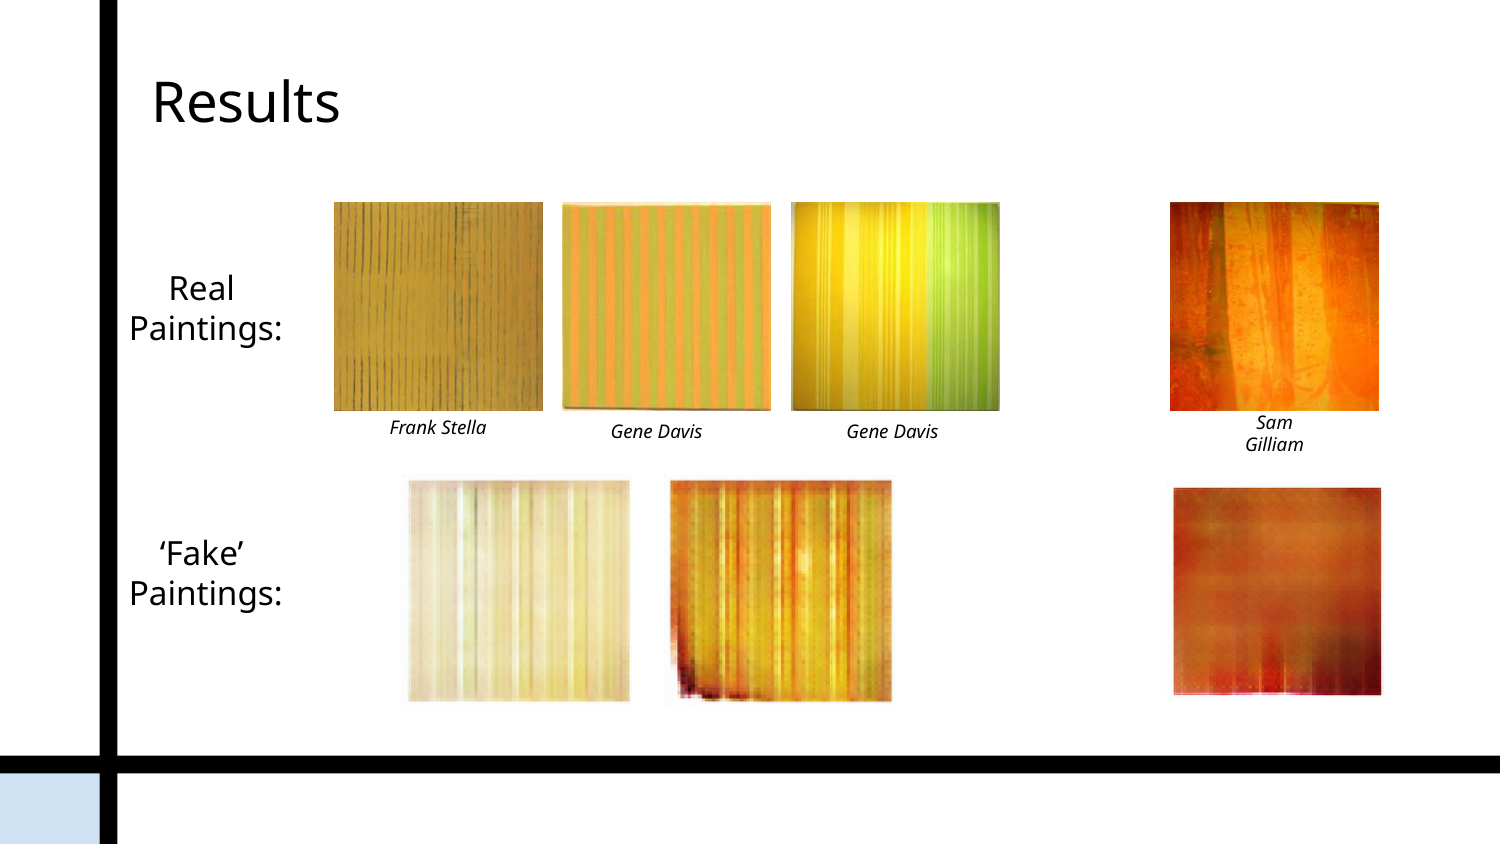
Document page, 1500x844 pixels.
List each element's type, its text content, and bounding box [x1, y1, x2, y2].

picture [1170, 202, 1379, 411]
text_box Sam Gilliam [1210, 420, 1340, 452]
picture [656, 468, 901, 713]
picture [333, 202, 543, 411]
title Results [135, 79, 1434, 120]
picture [1159, 475, 1390, 705]
text_box ‘Fake’ Paintings: [55, 525, 357, 620]
picture [394, 468, 639, 713]
text_box Gene Davis [591, 420, 721, 450]
text_box Gene Davis [827, 420, 957, 450]
text_box Real Paintings: [55, 260, 328, 354]
picture [791, 202, 1000, 411]
picture [562, 202, 771, 411]
text_box Frank Stella [373, 420, 503, 445]
